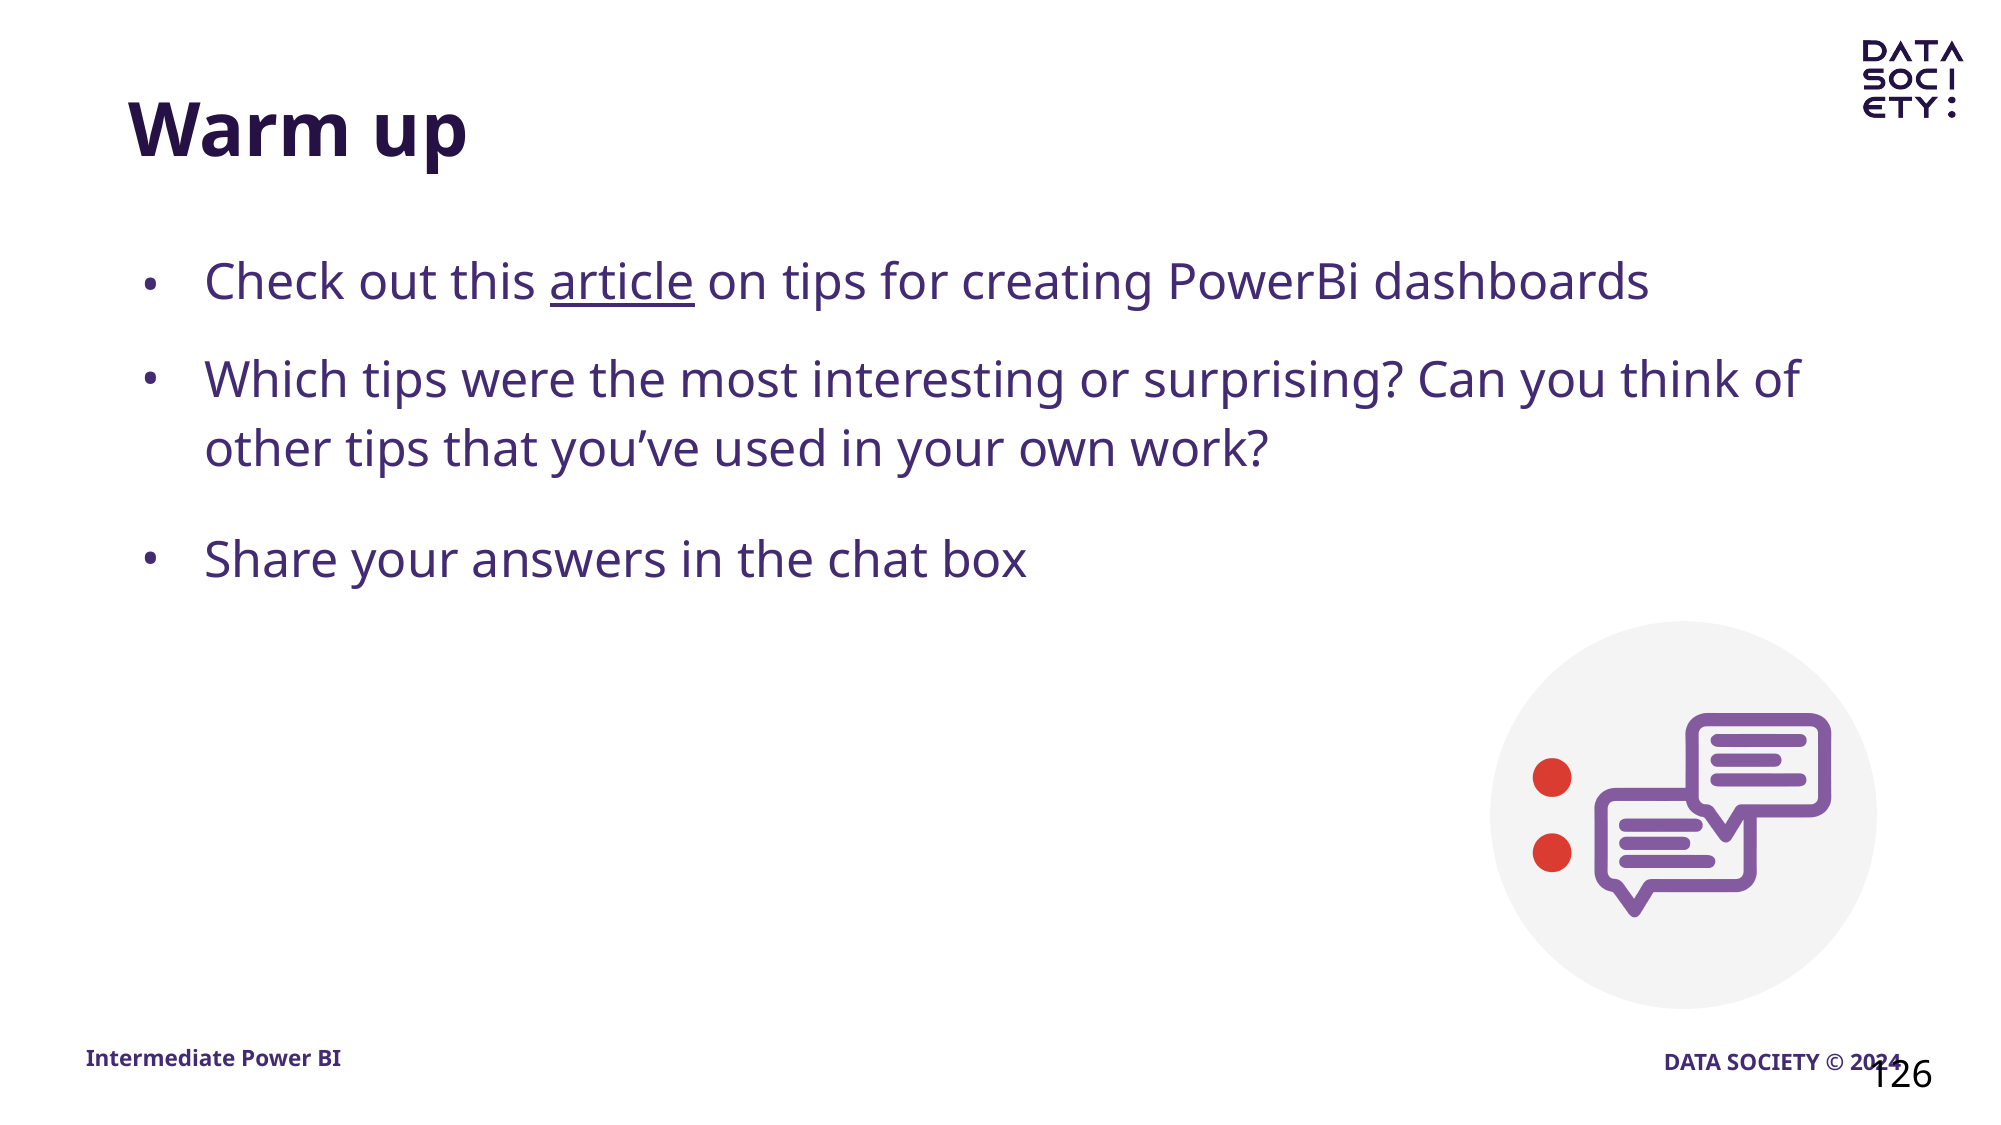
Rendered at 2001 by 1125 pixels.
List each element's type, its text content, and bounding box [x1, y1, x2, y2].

title Warm up [113, 39, 1892, 179]
picture [1489, 621, 1877, 1009]
slide_number ‹#› [1828, 1032, 1949, 1119]
list Check out this article on tips for creating PowerBi dashboards Which tips were the most interesting or surprising? Can you think of other tips that you’ve used in your own work? Share your answers in the chat box [114, 231, 1892, 975]
picture [1892, 40, 1964, 118]
